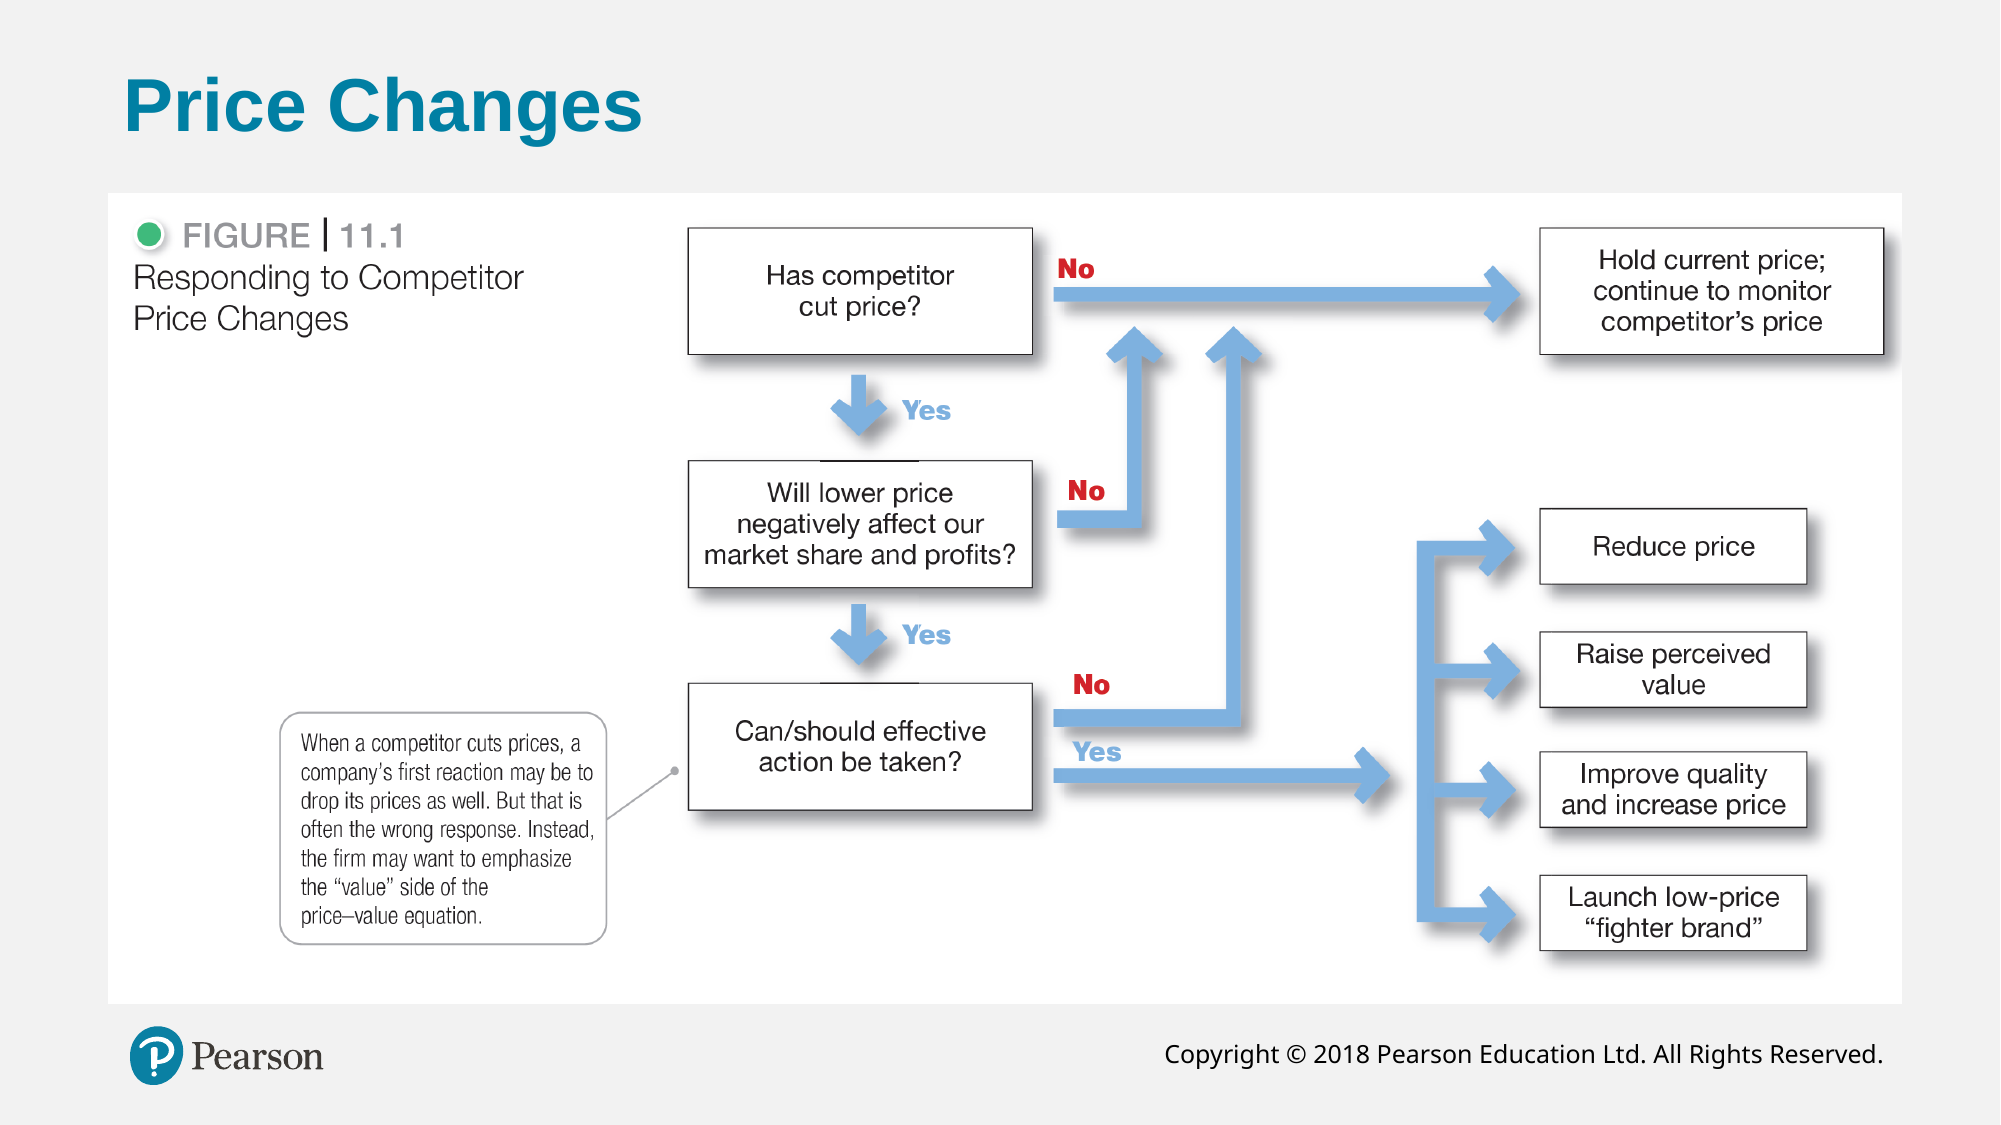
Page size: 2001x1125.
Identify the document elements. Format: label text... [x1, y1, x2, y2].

picture [108, 193, 1902, 1004]
title Price Changes [108, 56, 1902, 158]
